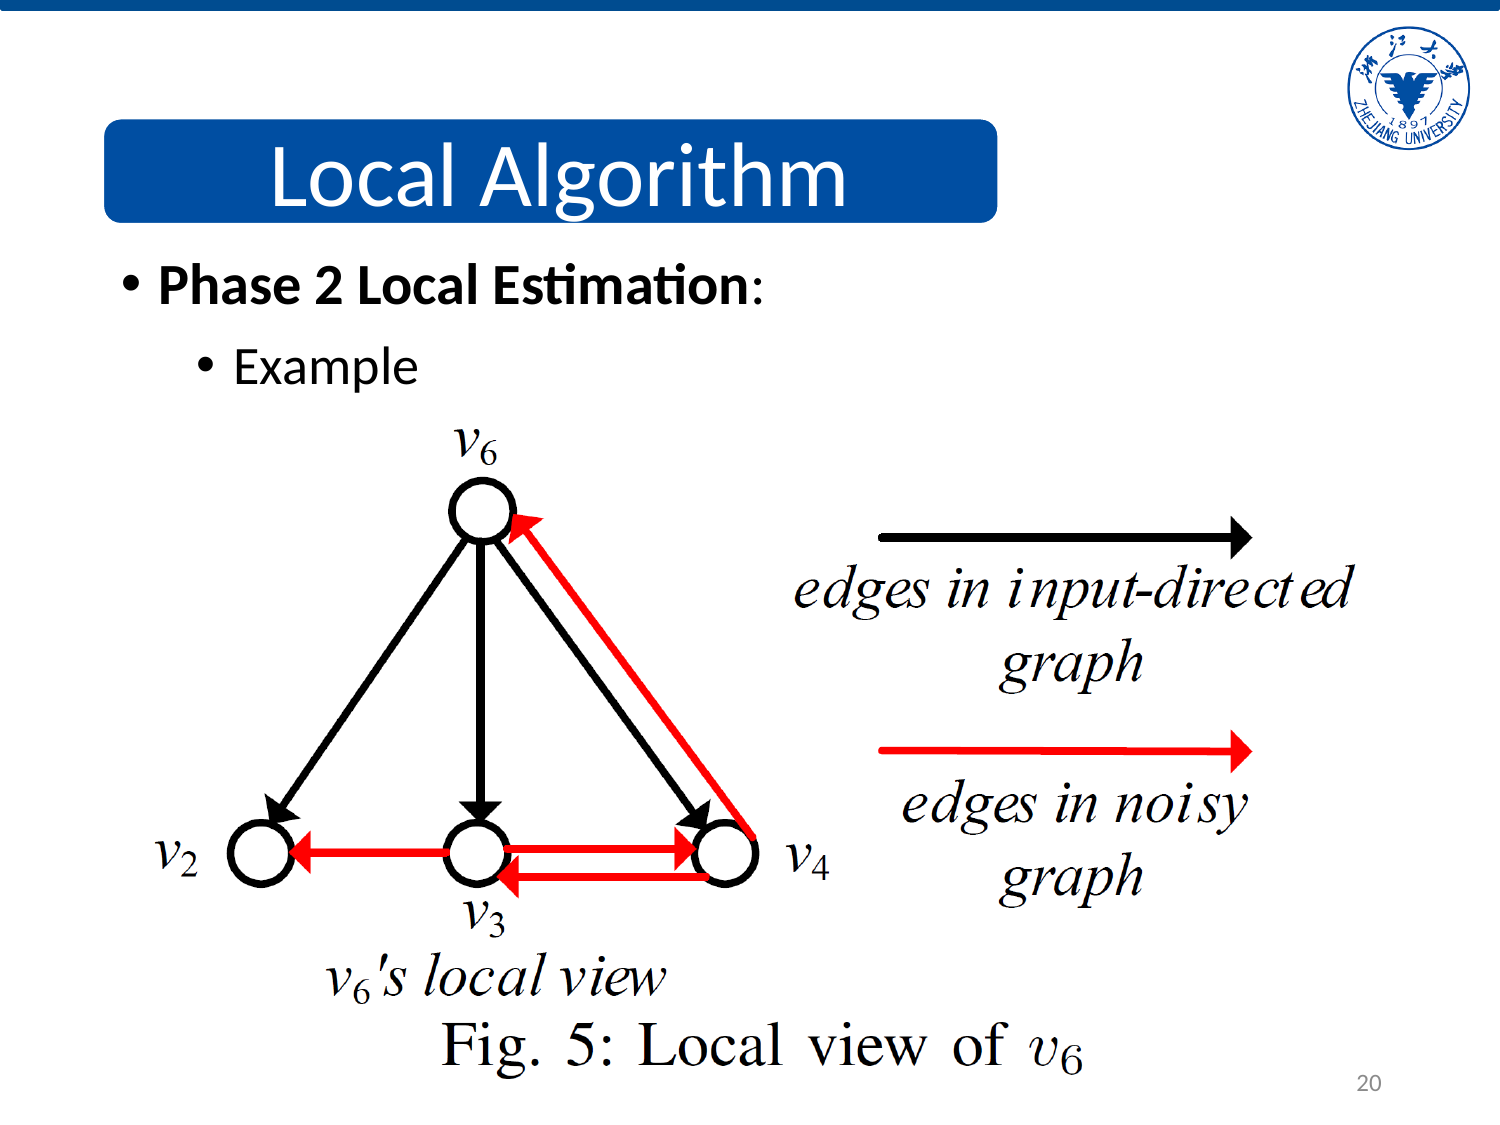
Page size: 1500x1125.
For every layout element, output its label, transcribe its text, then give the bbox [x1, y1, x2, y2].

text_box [103, 118, 1013, 224]
text_box Phase 2 Local Estimation: Example [105, 246, 1450, 1125]
picture [1339, 18, 1478, 158]
picture [153, 427, 1357, 1081]
